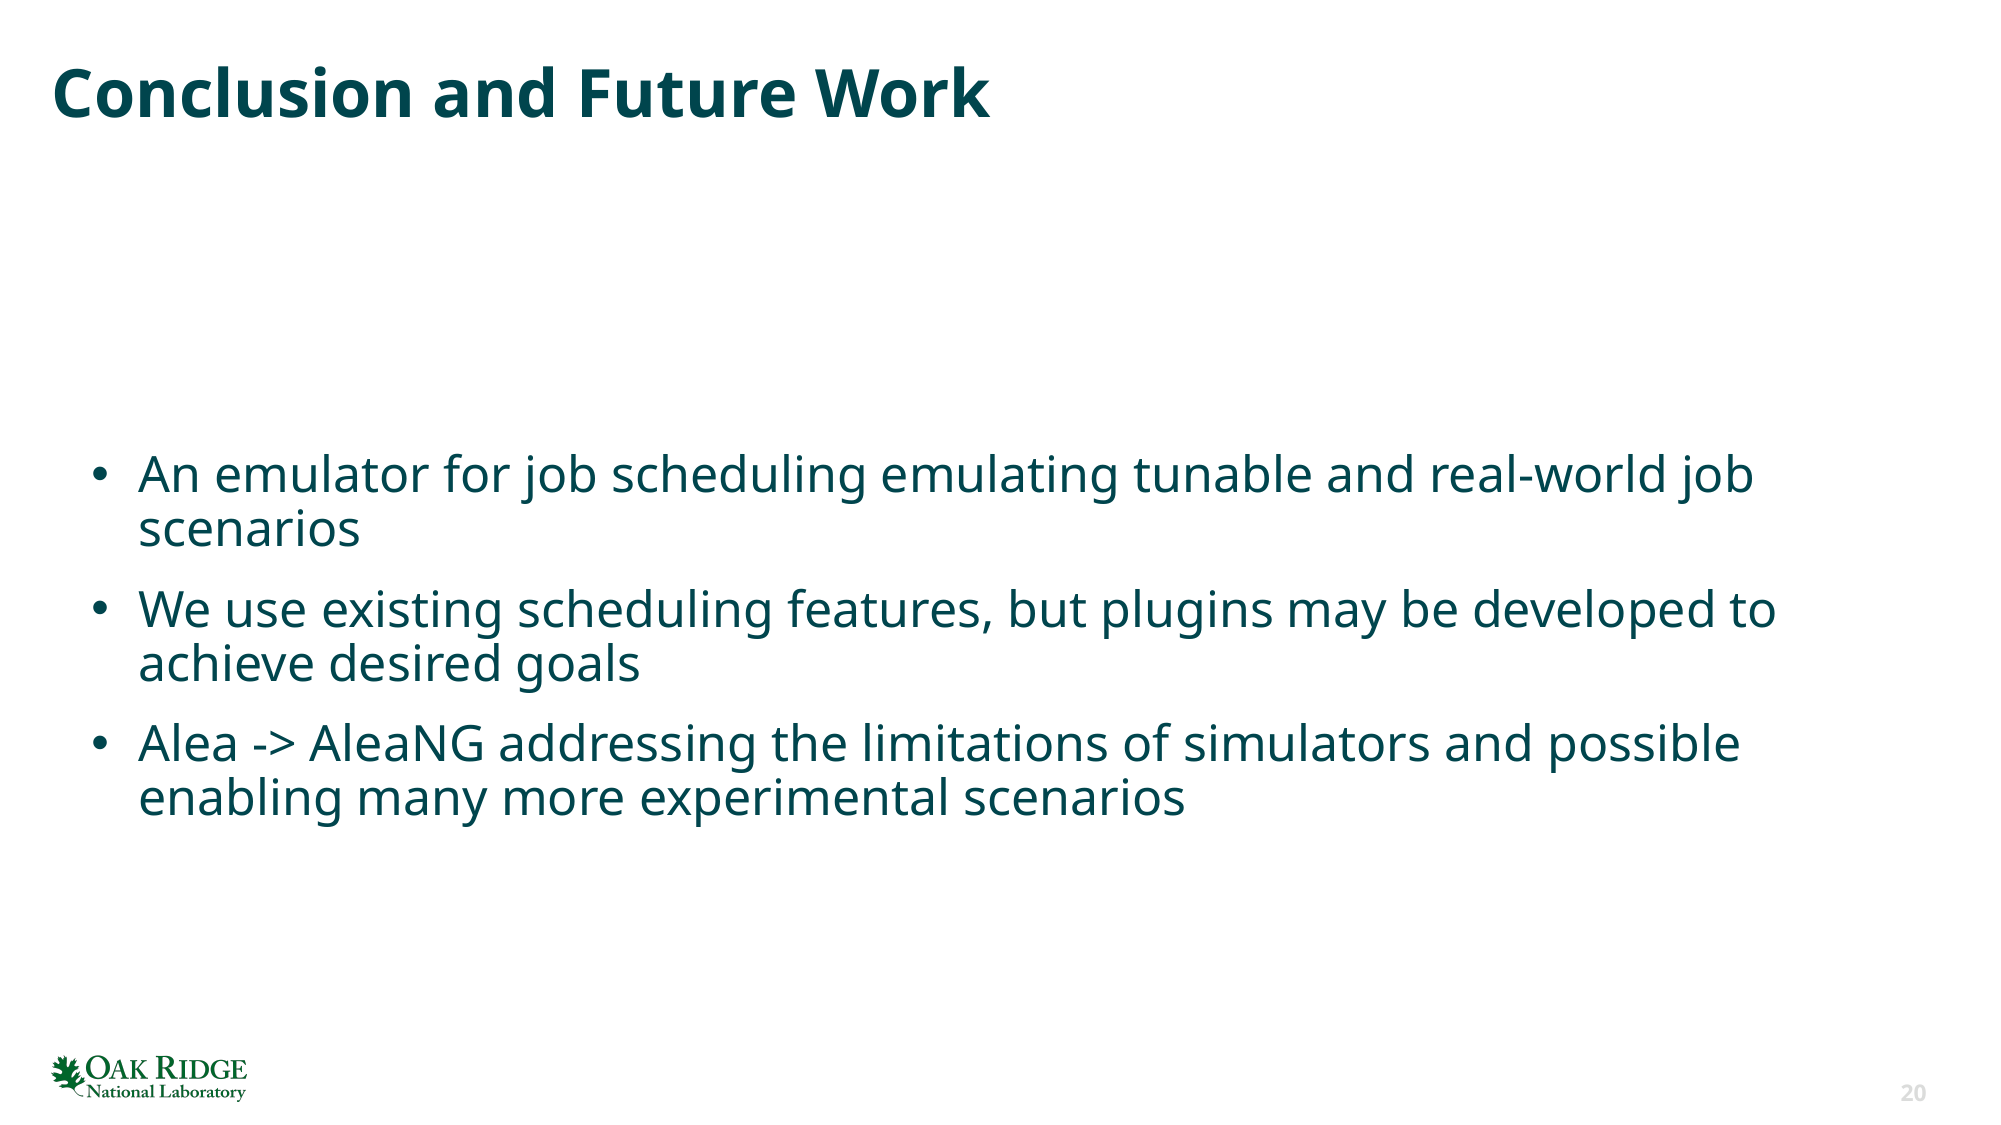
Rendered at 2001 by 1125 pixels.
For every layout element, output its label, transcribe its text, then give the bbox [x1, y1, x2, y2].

picture [51, 1055, 247, 1102]
title Conclusion and Future Work [51, 59, 1937, 206]
text_box [51, 217, 1937, 1009]
text_box An emulator for job scheduling emulating tunable and real-world job scenarios We use existing scheduling features, but plugins may be developed to achieve desired goals Alea -> AleaNG addressing the limitations of simulators and possible enabling many more experimental scenarios [76, 242, 1962, 1034]
